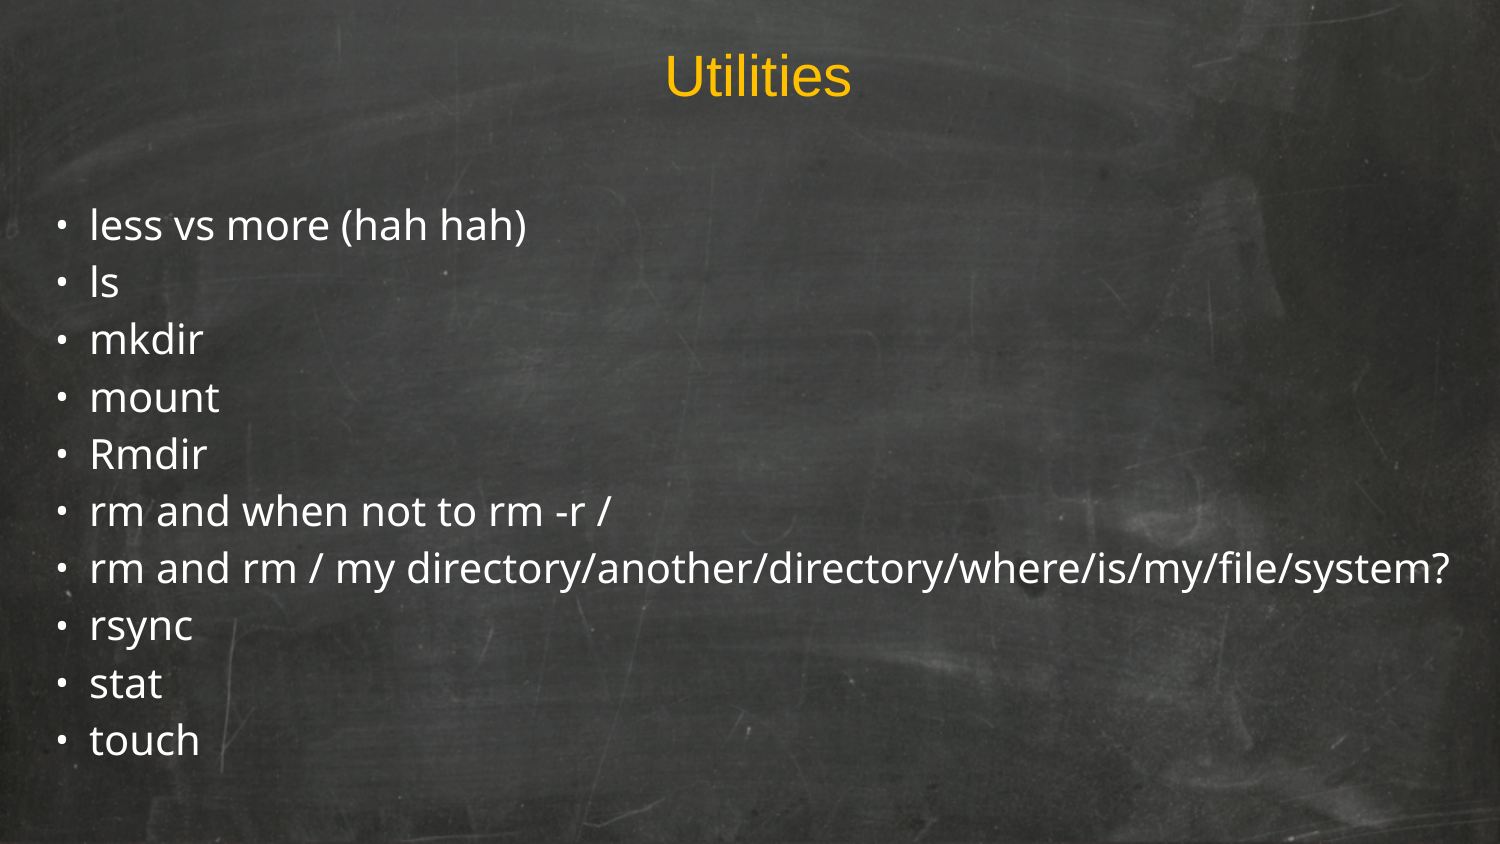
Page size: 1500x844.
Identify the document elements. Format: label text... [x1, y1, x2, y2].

picture [0, 0, 1500, 844]
text_box less vs more (hah hah) ls mkdir mount Rmdir rm and when not to rm -r / rm and rm / my directory/another/directory/where/is/my/file/system? rsync stat touch [55, 171, 1463, 797]
list Utilities [55, 21, 1463, 135]
